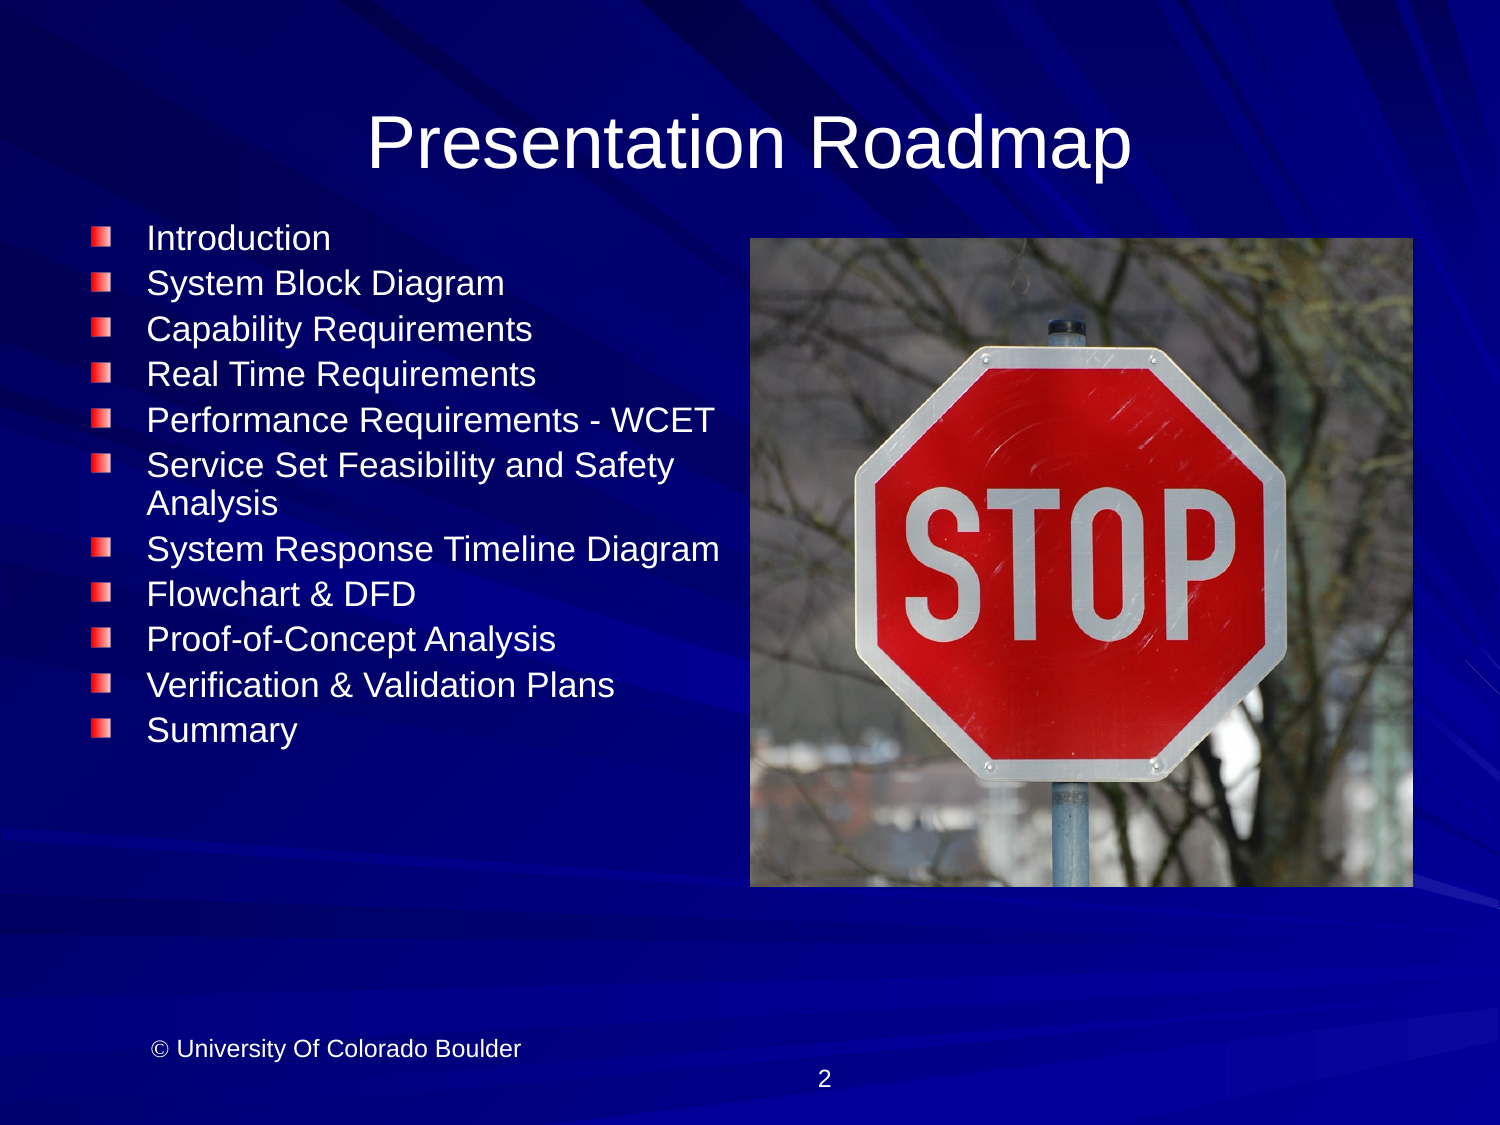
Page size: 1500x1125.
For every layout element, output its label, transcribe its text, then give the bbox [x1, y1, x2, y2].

title Presentation Roadmap [74, 44, 1426, 233]
picture [90, 225, 113, 249]
list Introduction System Block Diagram Capability Requirements Real Time Requirements Performance Requirements - WCET Service Set Feasibility and Safety Analysis System Response Timeline Diagram Flowchart & DFD Proof-of-Concept Analysis Verification & Validation Plans Summary [74, 212, 813, 1006]
picture [90, 581, 113, 604]
picture [90, 361, 113, 385]
picture [90, 672, 113, 695]
picture [749, 238, 1414, 887]
picture [90, 452, 113, 475]
footer  University Of Colorado Boulder 2 [74, 1024, 1426, 1101]
picture [90, 717, 113, 740]
picture [90, 536, 113, 559]
picture [90, 316, 113, 339]
picture [90, 271, 113, 294]
picture [90, 407, 113, 430]
picture [90, 626, 113, 650]
